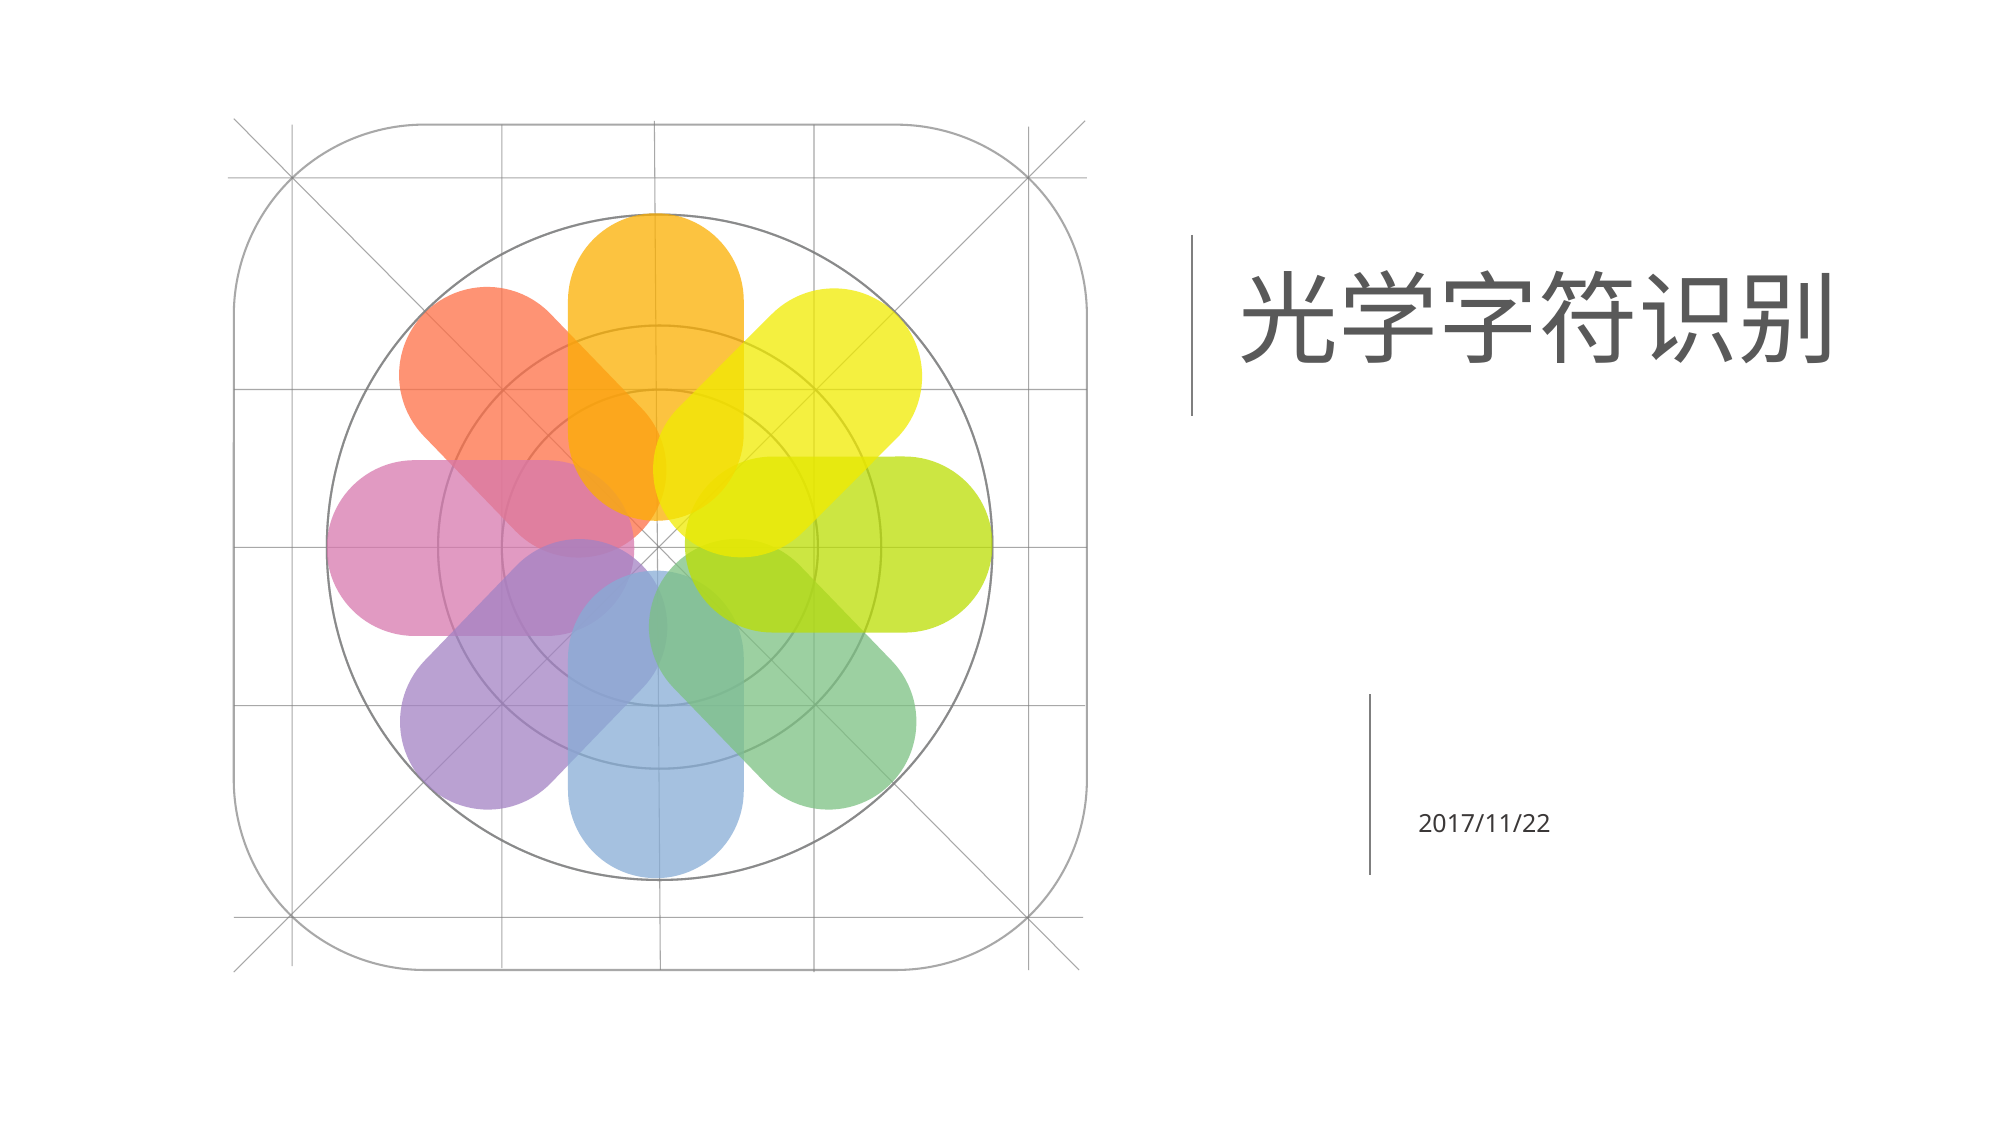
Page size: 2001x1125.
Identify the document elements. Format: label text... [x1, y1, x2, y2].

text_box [502, 390, 654, 547]
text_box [654, 120, 661, 389]
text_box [654, 706, 661, 970]
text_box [233, 548, 501, 705]
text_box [654, 390, 661, 547]
text_box 光学字符识别 [1223, 247, 1940, 383]
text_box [233, 706, 813, 973]
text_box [815, 548, 1086, 705]
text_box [815, 390, 1086, 547]
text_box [815, 706, 1086, 973]
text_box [661, 390, 813, 547]
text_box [502, 548, 654, 705]
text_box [654, 548, 661, 705]
text_box 2017/11/22 [1403, 800, 1656, 846]
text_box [233, 120, 654, 389]
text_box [661, 120, 1086, 389]
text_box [233, 390, 501, 547]
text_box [661, 548, 813, 705]
